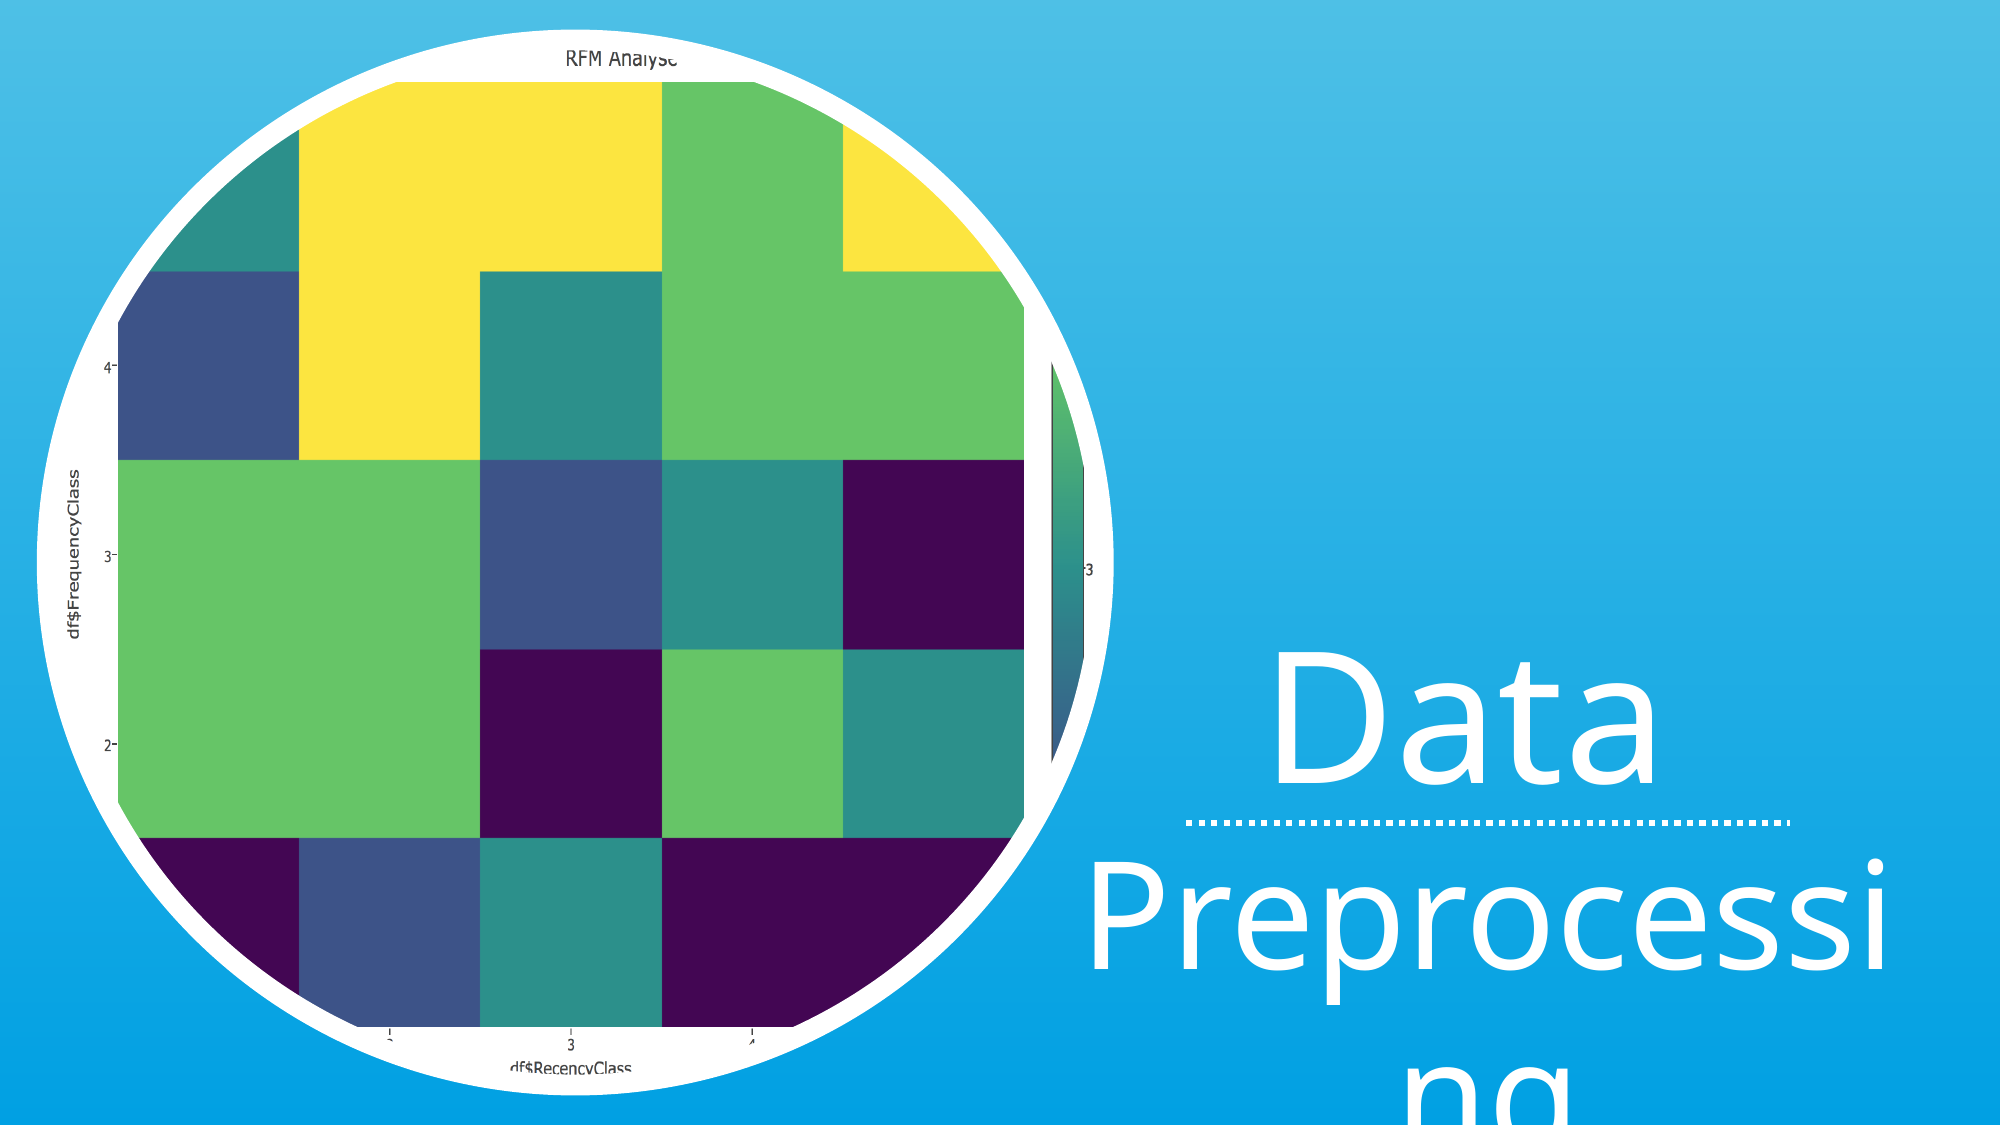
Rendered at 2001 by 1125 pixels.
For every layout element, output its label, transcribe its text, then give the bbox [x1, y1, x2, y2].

text_box [46, 38, 1105, 1087]
picture [130, 861, 1020, 1095]
text_box Data Preprocessing [1062, 592, 1914, 1125]
